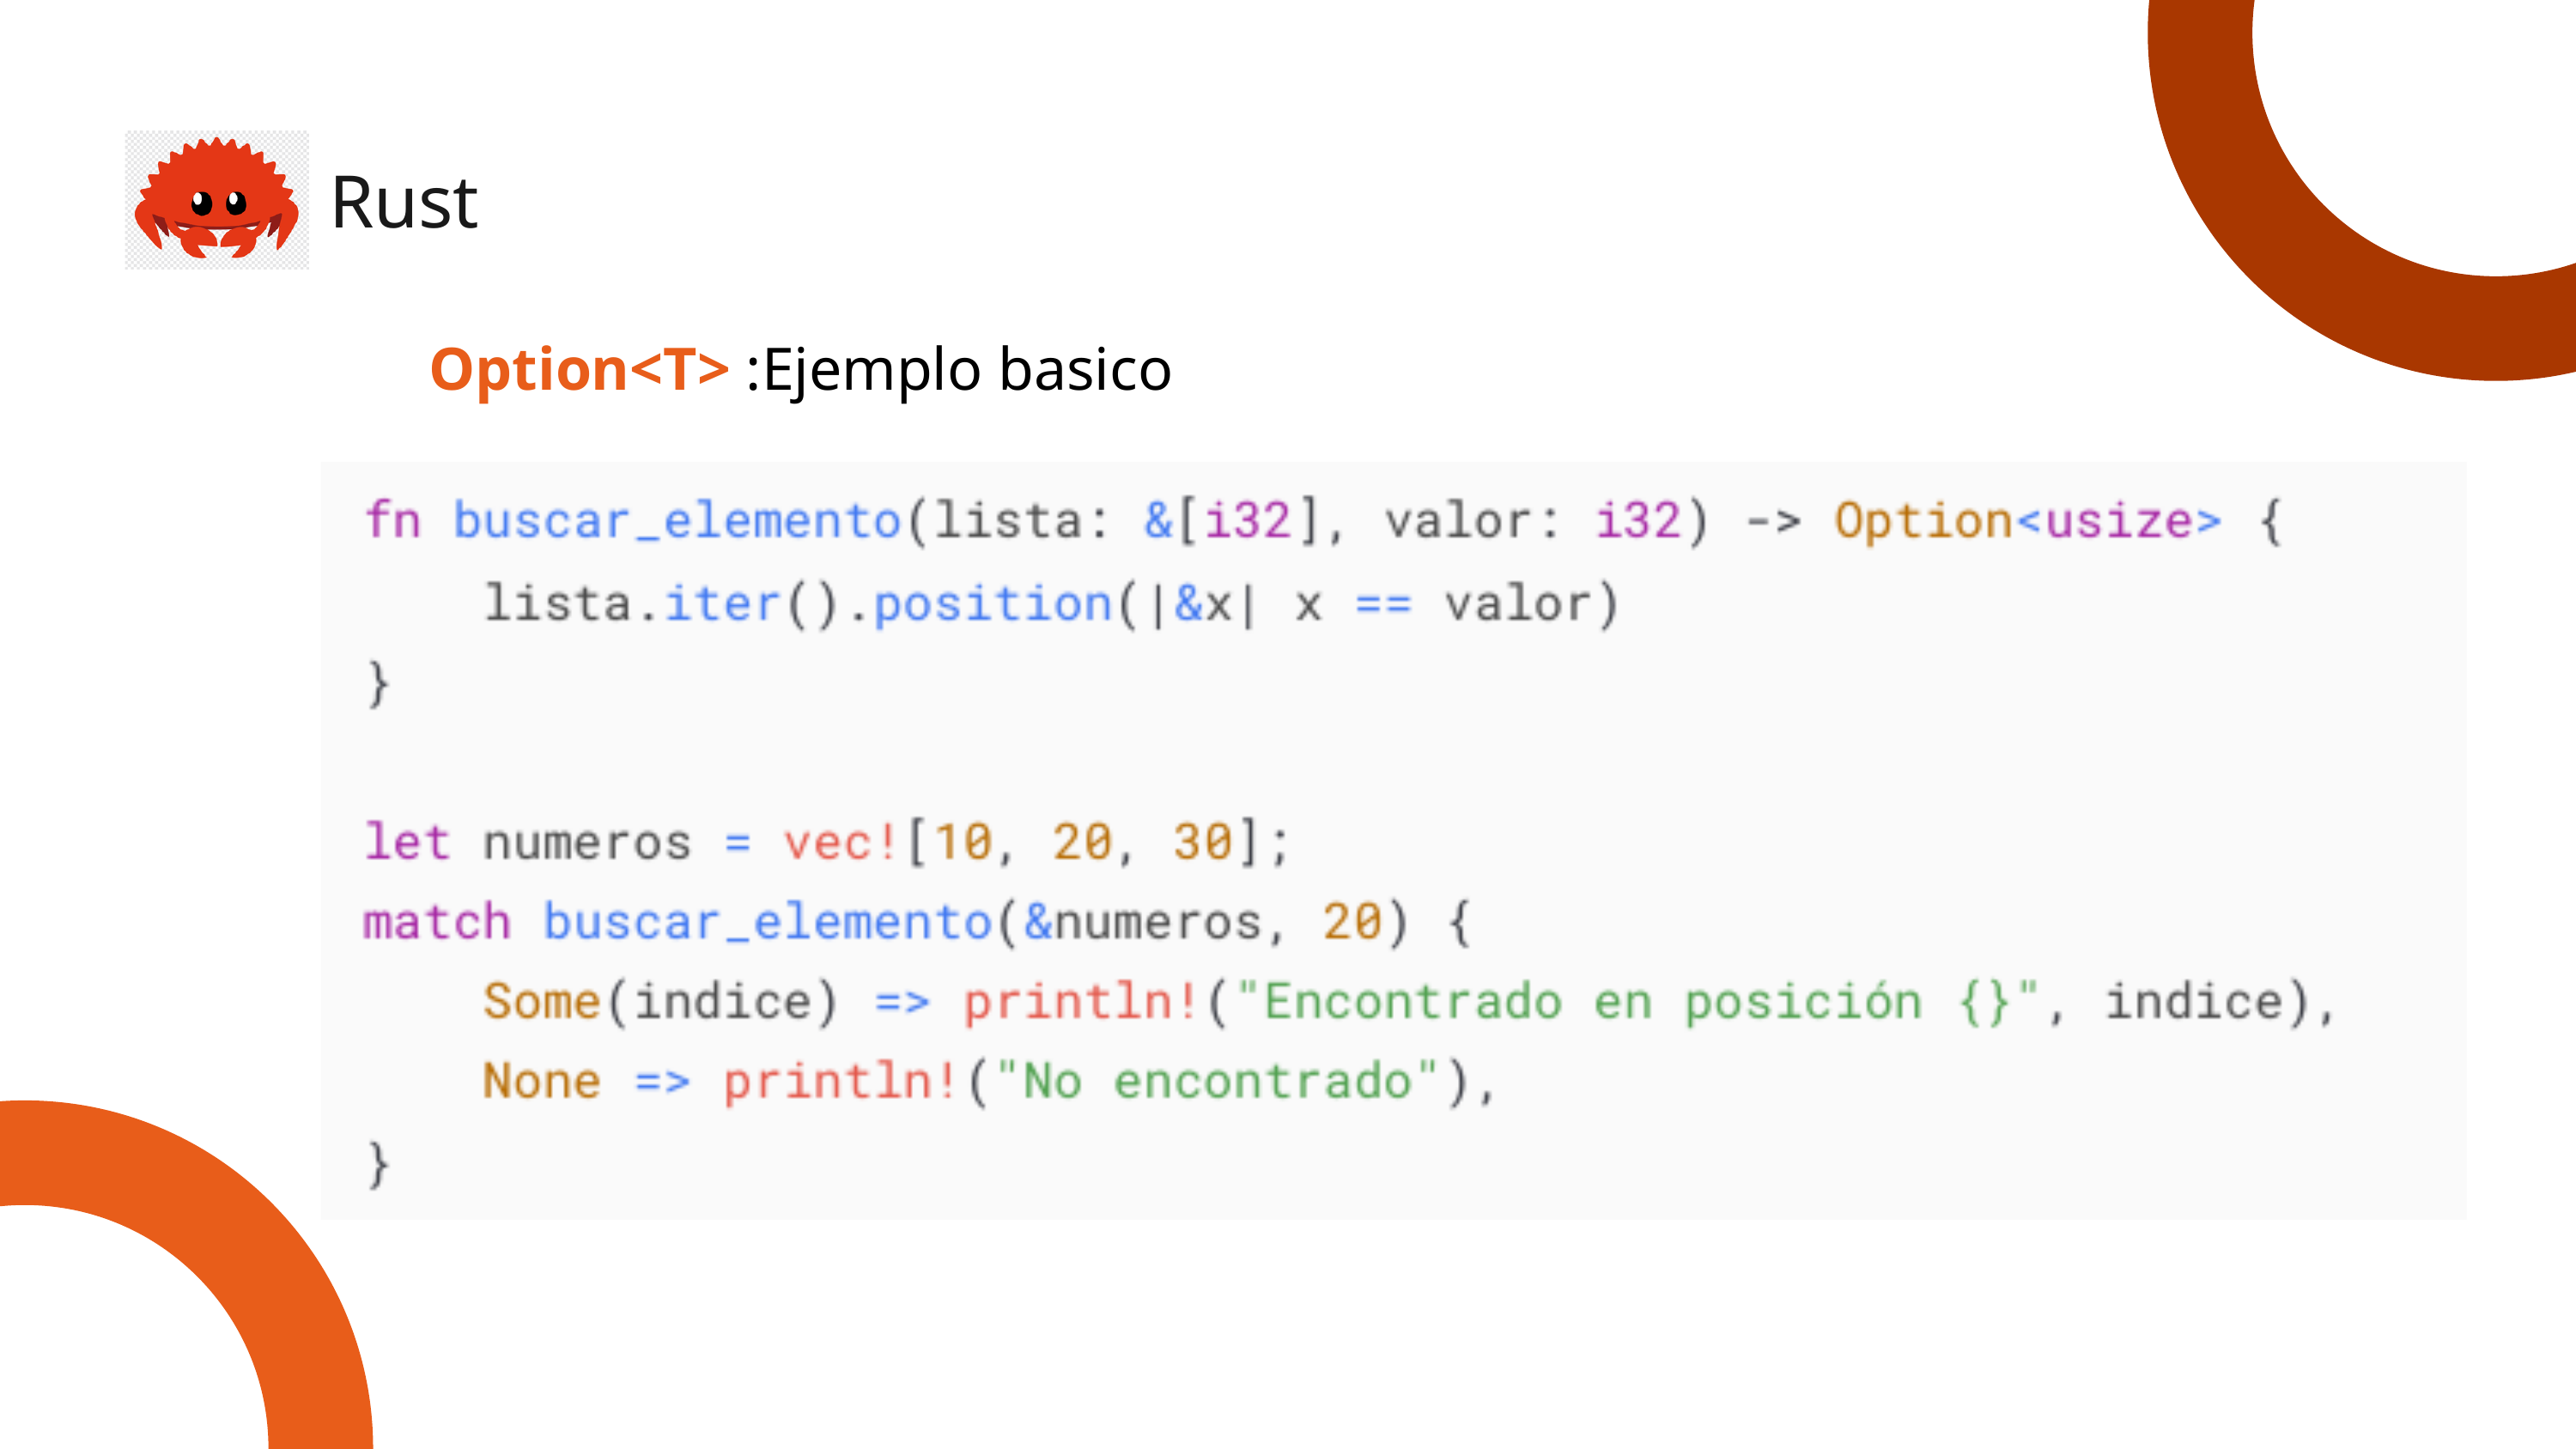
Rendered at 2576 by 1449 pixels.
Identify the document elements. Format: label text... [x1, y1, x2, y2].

text_box [320, 462, 2467, 1220]
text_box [2199, 0, 2576, 330]
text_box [0, 1152, 321, 1449]
text_box Rust [329, 159, 596, 244]
text_box Option<T> :Ejemplo basico [320, 313, 1282, 398]
text_box [125, 130, 310, 270]
